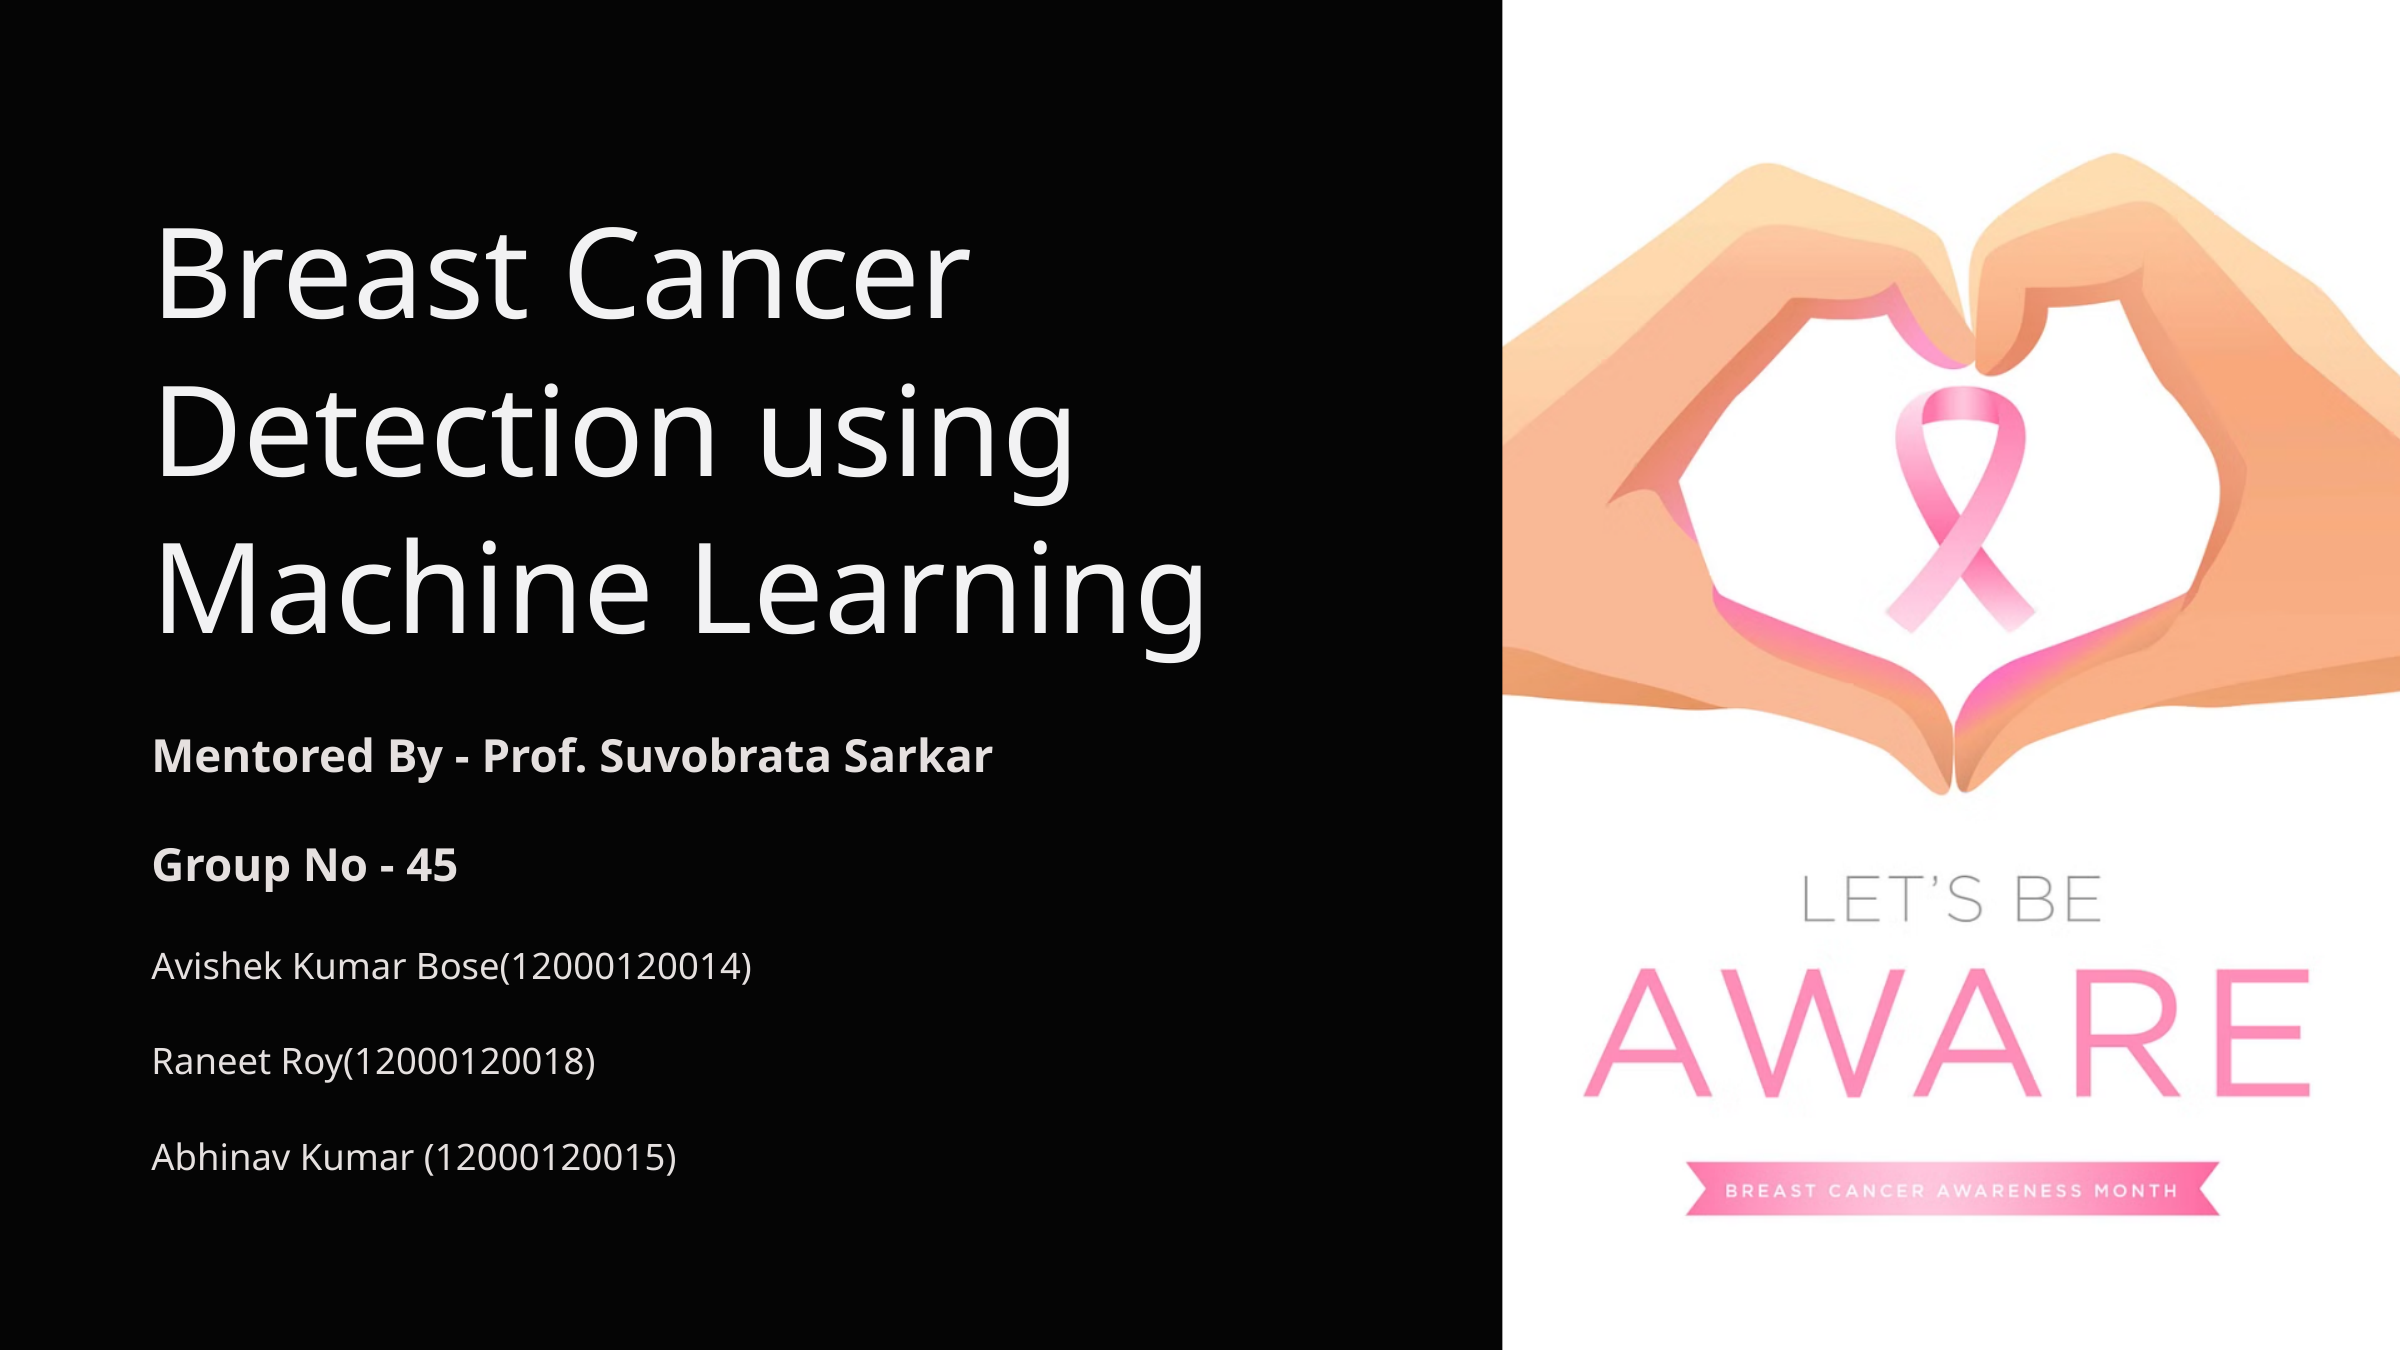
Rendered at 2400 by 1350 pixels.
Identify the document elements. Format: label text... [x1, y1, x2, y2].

picture [1501, 0, 2400, 1350]
text_box Abhinav Kumar (12000120015) [136, 1115, 1364, 1171]
text_box Avishek Kumar Bose(12000120014) [136, 924, 1364, 980]
text_box [0, 0, 1501, 1350]
text_box Breast Cancer Detection using Machine Learning [136, 179, 1364, 652]
text_box Group No - 45 [136, 815, 1364, 884]
text_box Mentored By - Prof. Suvobrata Sarkar [136, 705, 1364, 775]
text_box Raneet Roy(12000120018) [136, 1020, 1364, 1075]
